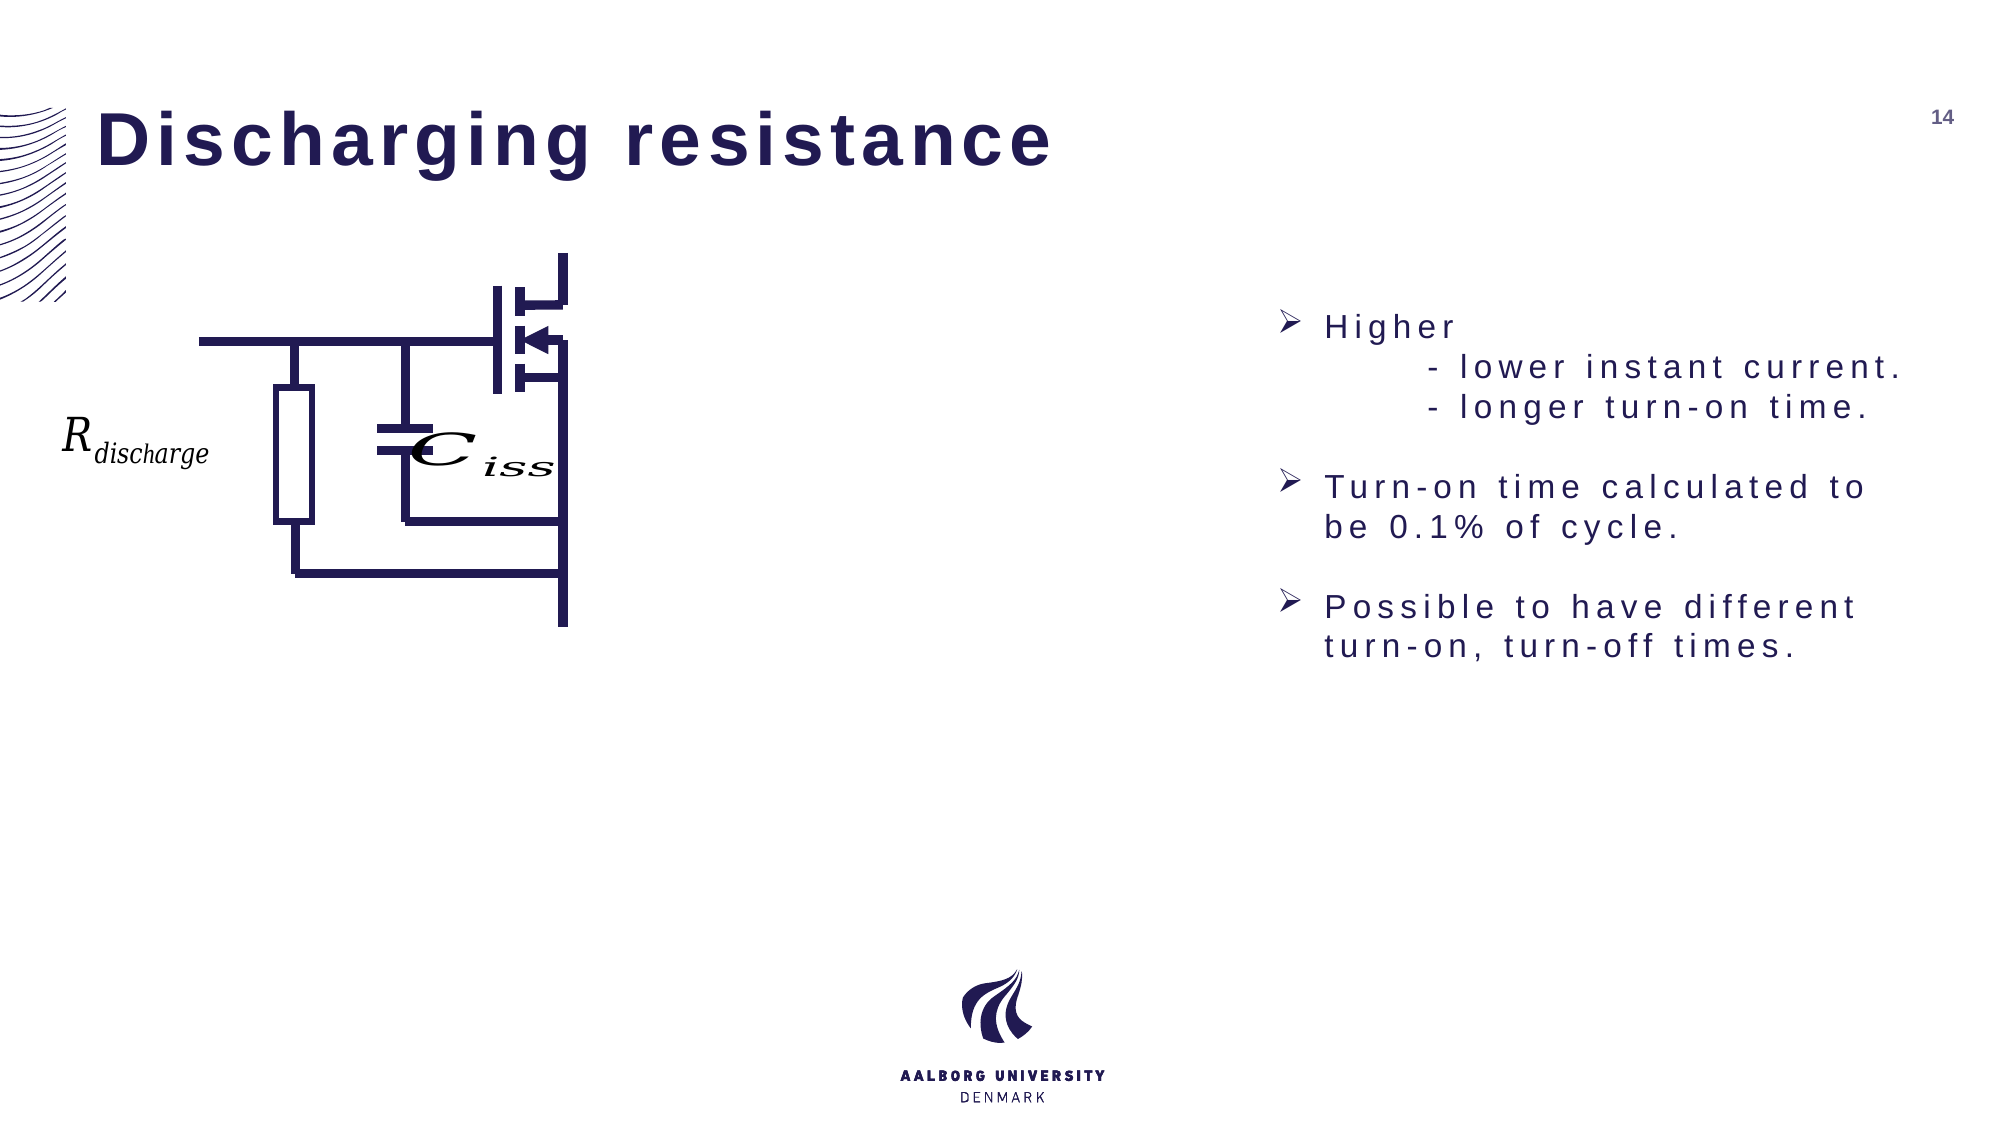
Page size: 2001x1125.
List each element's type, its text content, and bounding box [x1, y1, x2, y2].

slide_number 14 [1860, 97, 1954, 135]
title Discharging resistance [96, 58, 1837, 325]
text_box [59, 252, 563, 627]
